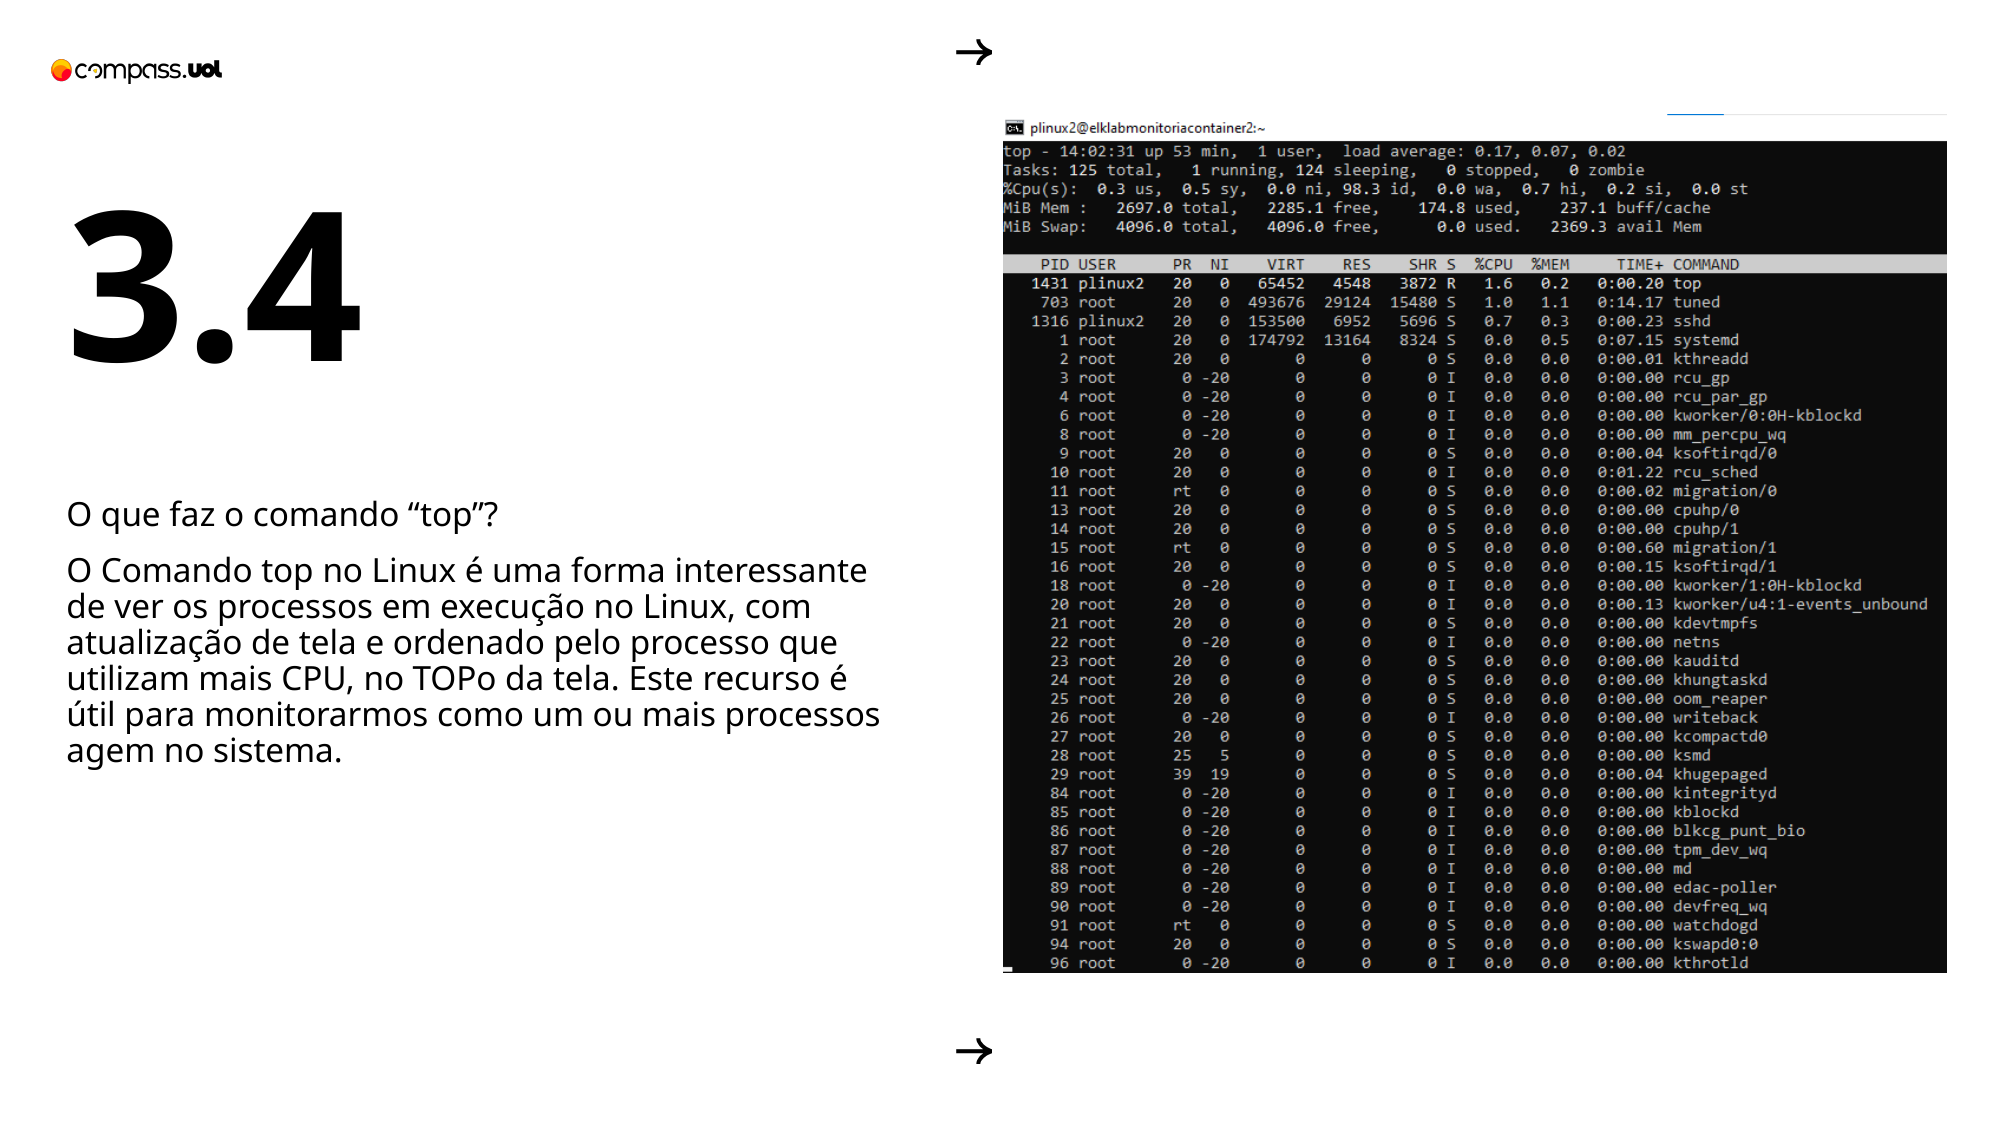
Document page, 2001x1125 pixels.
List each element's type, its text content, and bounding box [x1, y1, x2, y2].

picture [51, 59, 222, 84]
list O que faz o comando “top”? O Comando top no Linux é uma forma interessante de ver os processos em execução no Linux, com atualização de tela e ordenado pelo processo que utilizam mais CPU, no TOPo da tela. Este recurso é útil para monitorarmos como um ou mais processos agem no sistema. [51, 490, 910, 1006]
list 3.4 [51, 173, 1003, 454]
picture [1003, 114, 1947, 974]
picture [957, 1039, 992, 1064]
picture [957, 40, 992, 65]
